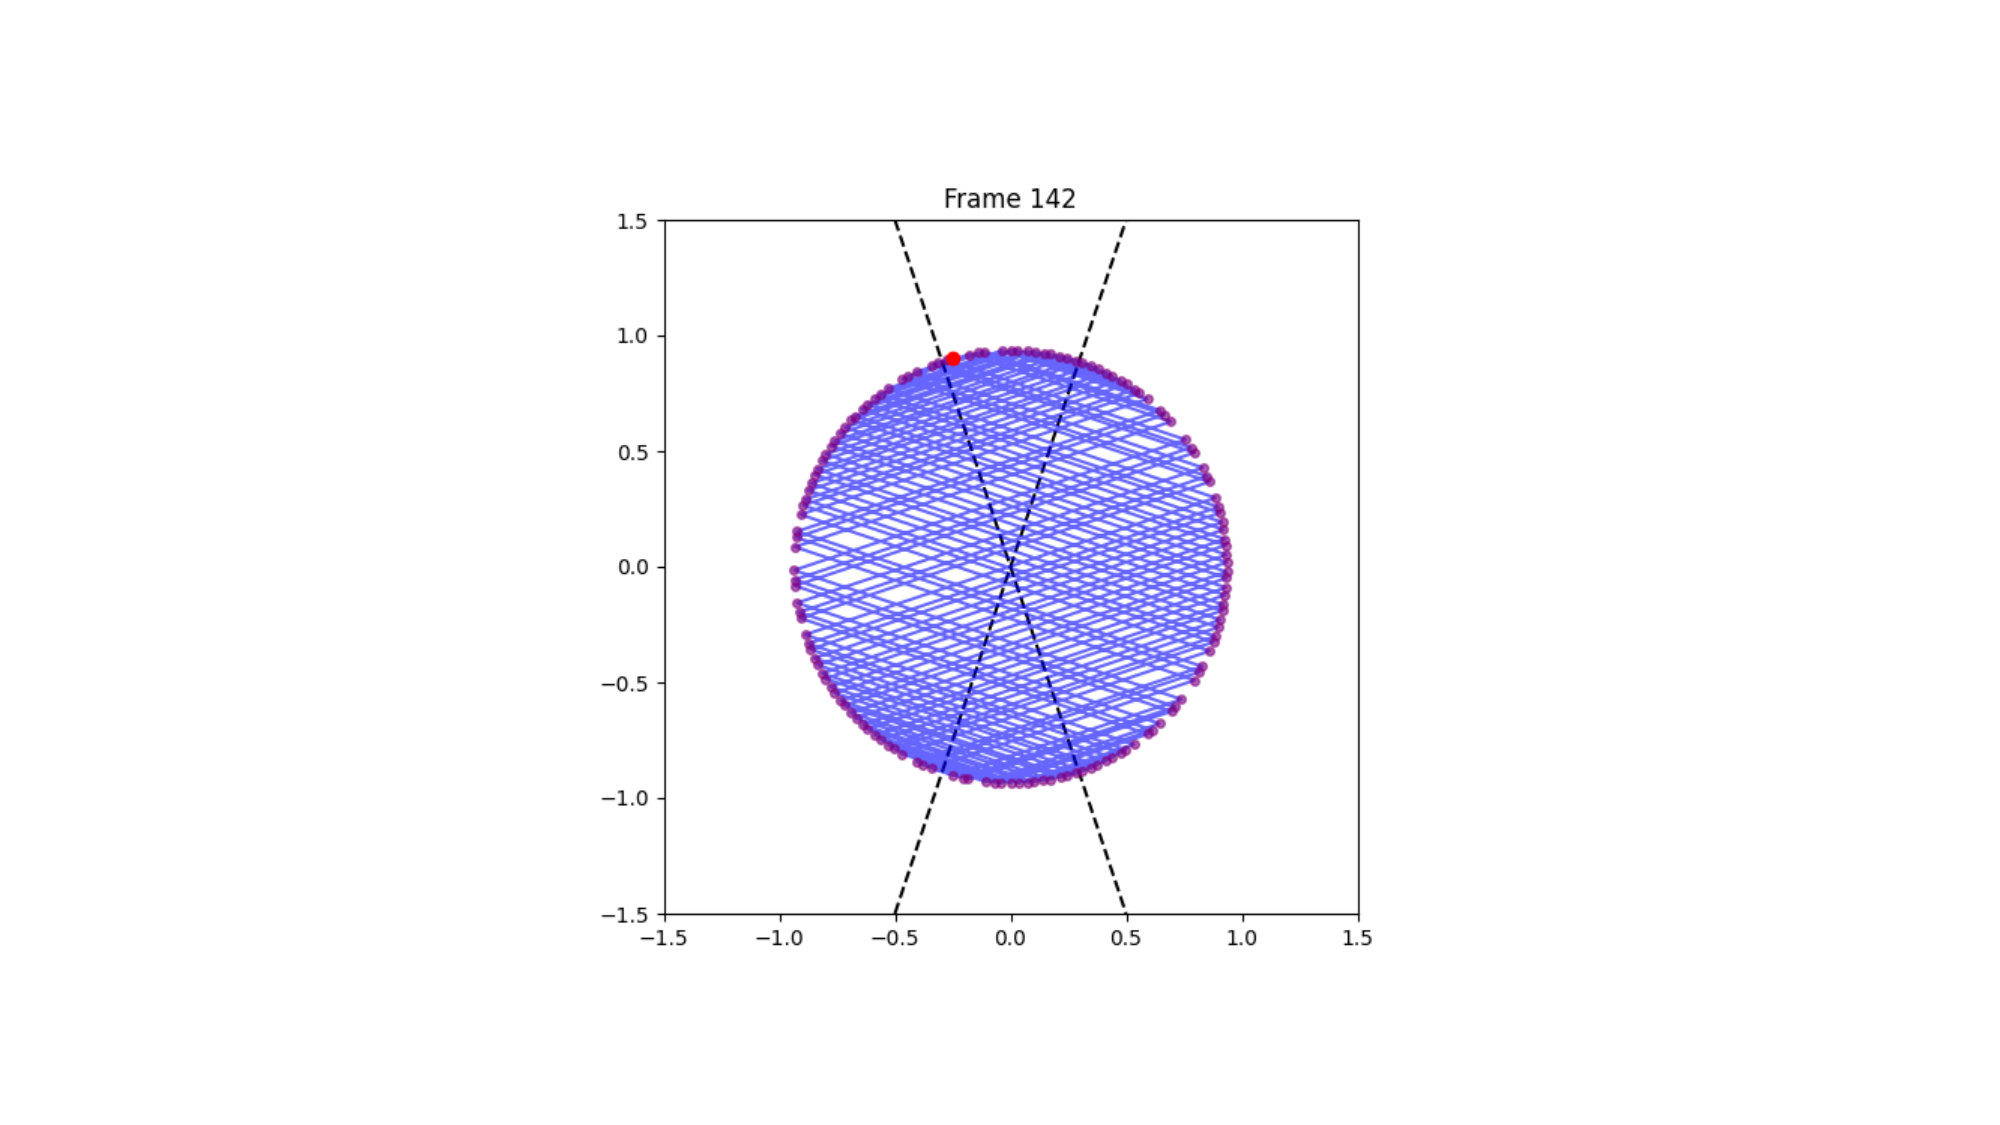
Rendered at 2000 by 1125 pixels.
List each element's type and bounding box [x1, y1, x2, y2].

picture [549, 112, 1450, 1013]
